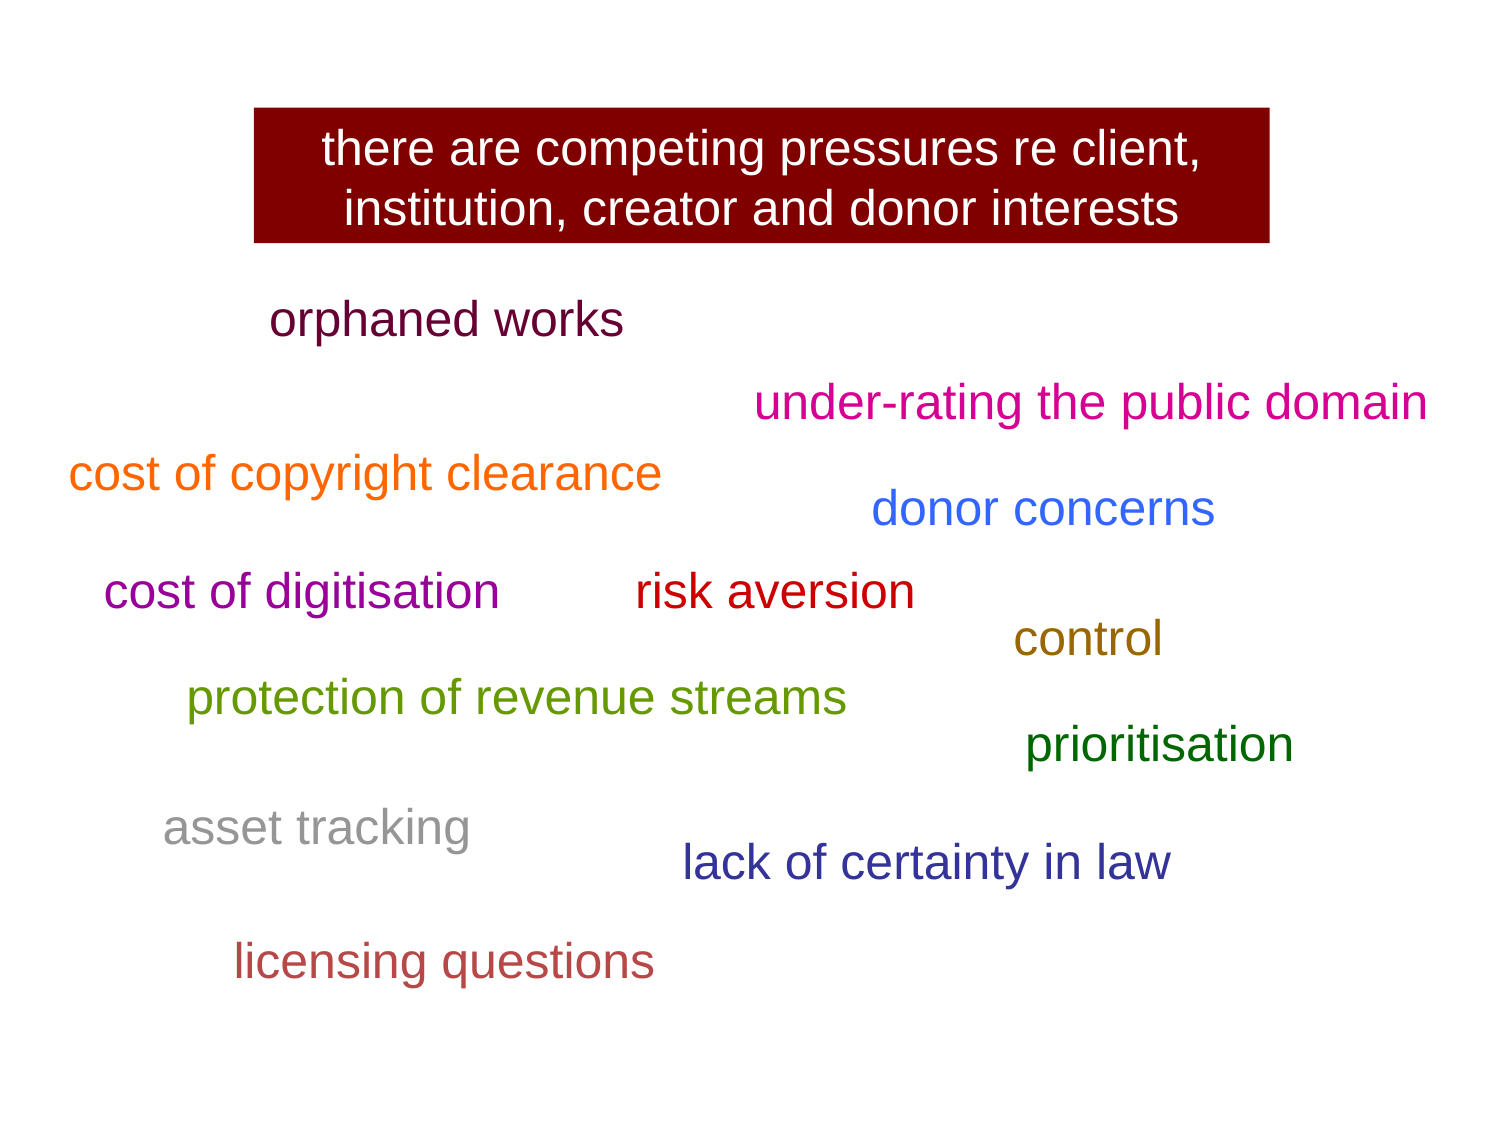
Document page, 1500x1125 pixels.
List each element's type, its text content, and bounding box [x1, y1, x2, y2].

text_box there are competing pressures re client, institution, creator and donor interests [253, 107, 1270, 244]
text_box prioritisation [1010, 704, 1310, 780]
text_box licensing questions [218, 921, 671, 997]
text_box lack of certainty in law [667, 822, 1187, 898]
text_box orphaned works [254, 278, 640, 355]
text_box asset tracking [147, 786, 486, 863]
text_box donor concerns [856, 467, 1231, 544]
text_box control [998, 597, 1179, 674]
text_box under-rating the public domain [738, 361, 1444, 438]
text_box cost of copyright clearance [53, 432, 678, 508]
text_box risk aversion [620, 550, 931, 627]
text_box protection of revenue streams [171, 657, 863, 733]
text_box cost of digitisation [88, 550, 516, 627]
